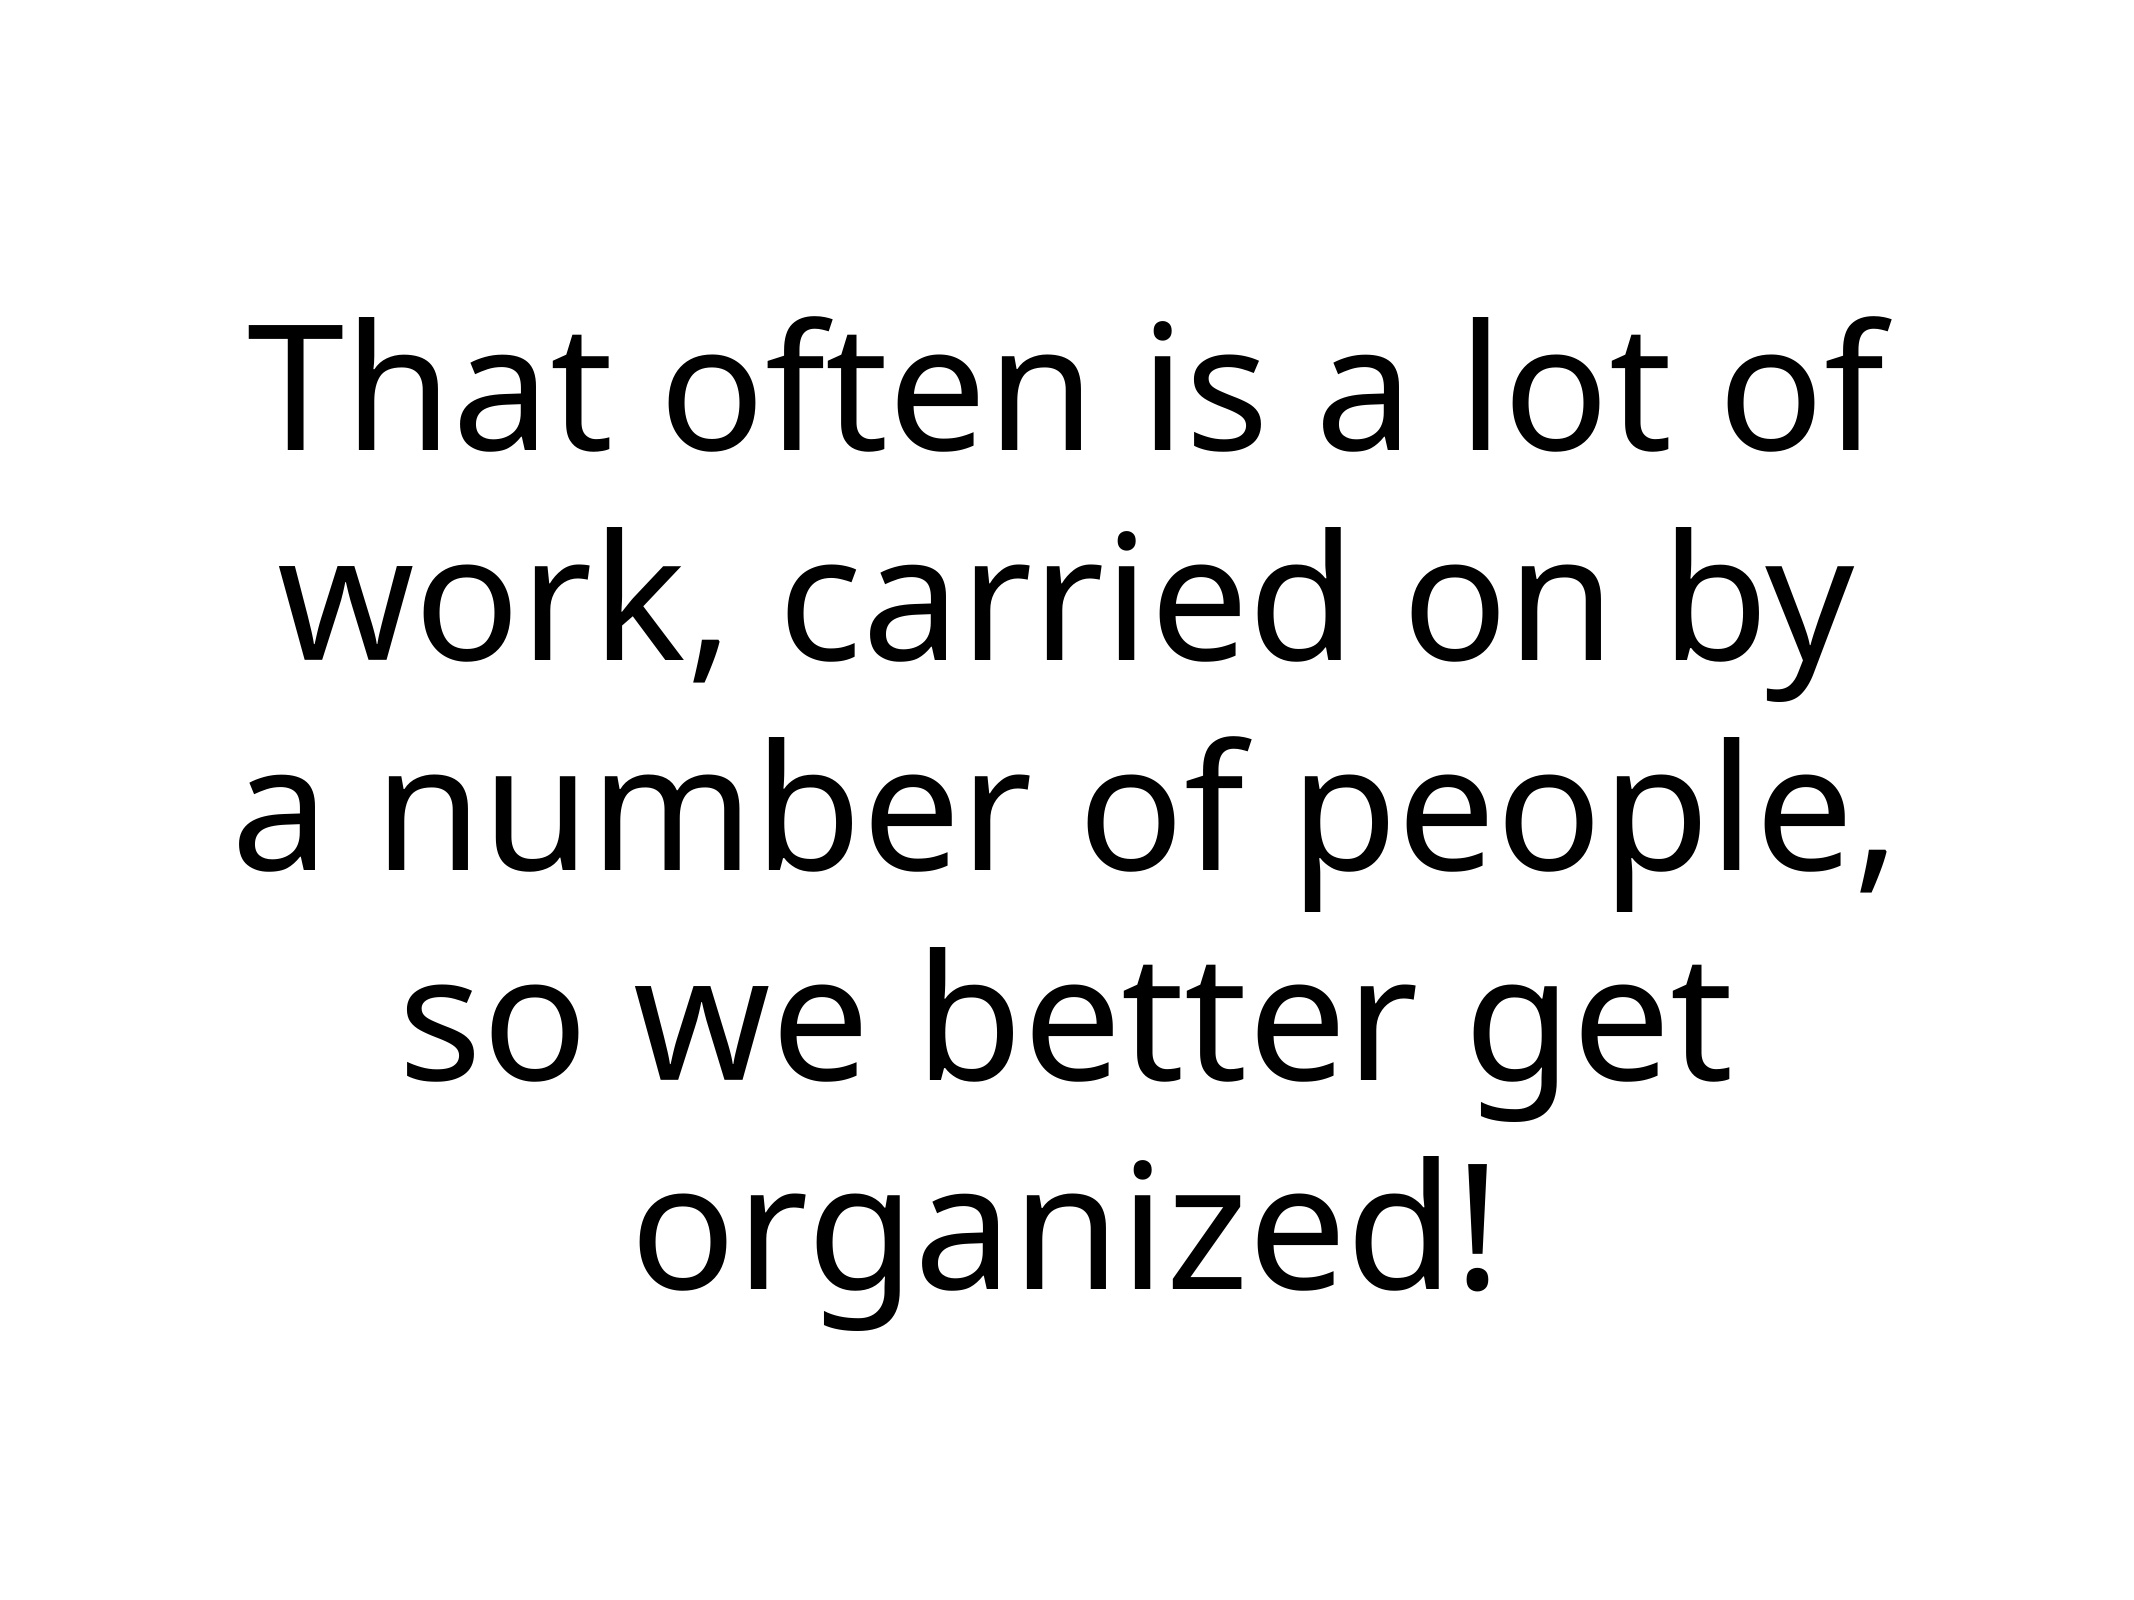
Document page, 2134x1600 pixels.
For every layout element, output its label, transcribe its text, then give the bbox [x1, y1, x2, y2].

title That often is a lot of work, carried on by a number of people, so we better get organized! [207, 271, 1926, 1329]
